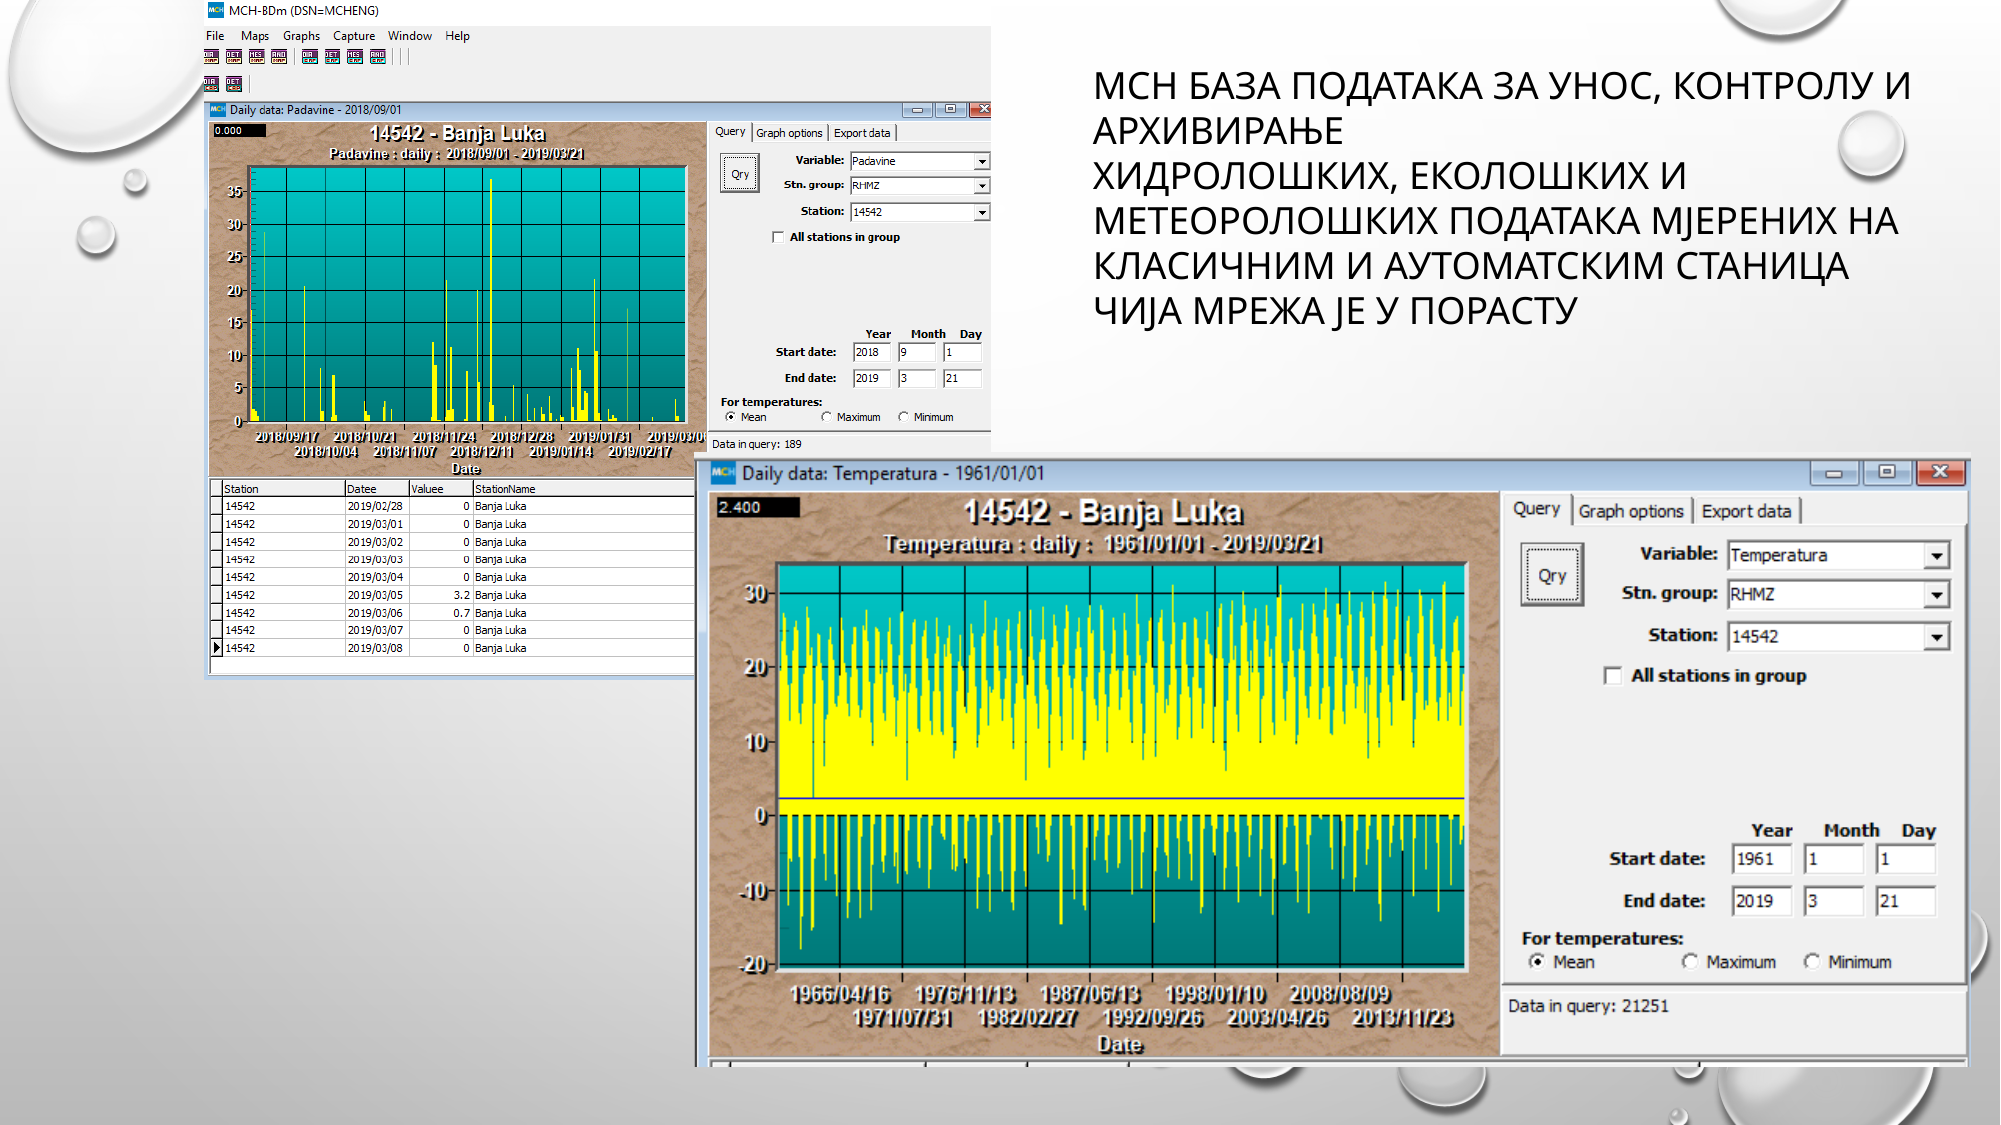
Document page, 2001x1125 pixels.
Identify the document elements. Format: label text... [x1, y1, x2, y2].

picture [0, 0, 2000, 1125]
text_box МСН БАЗА ПОДАТАКА ЗА УНОС, КОНТРОЛУ И АРХИВИРАЊЕ ХИДРОЛОШКИХ, ЕКОЛОШКИХ И МЕТЕОРОЛОШКИХ ПОДАТАКА МЈЕРЕНИХ НА КЛАСИЧНИМ И АУТОМАТСКИМ СТАНИЦА ЧИЈА МРЕЖА ЈЕ У ПОРАСТУ [1078, 54, 1960, 340]
